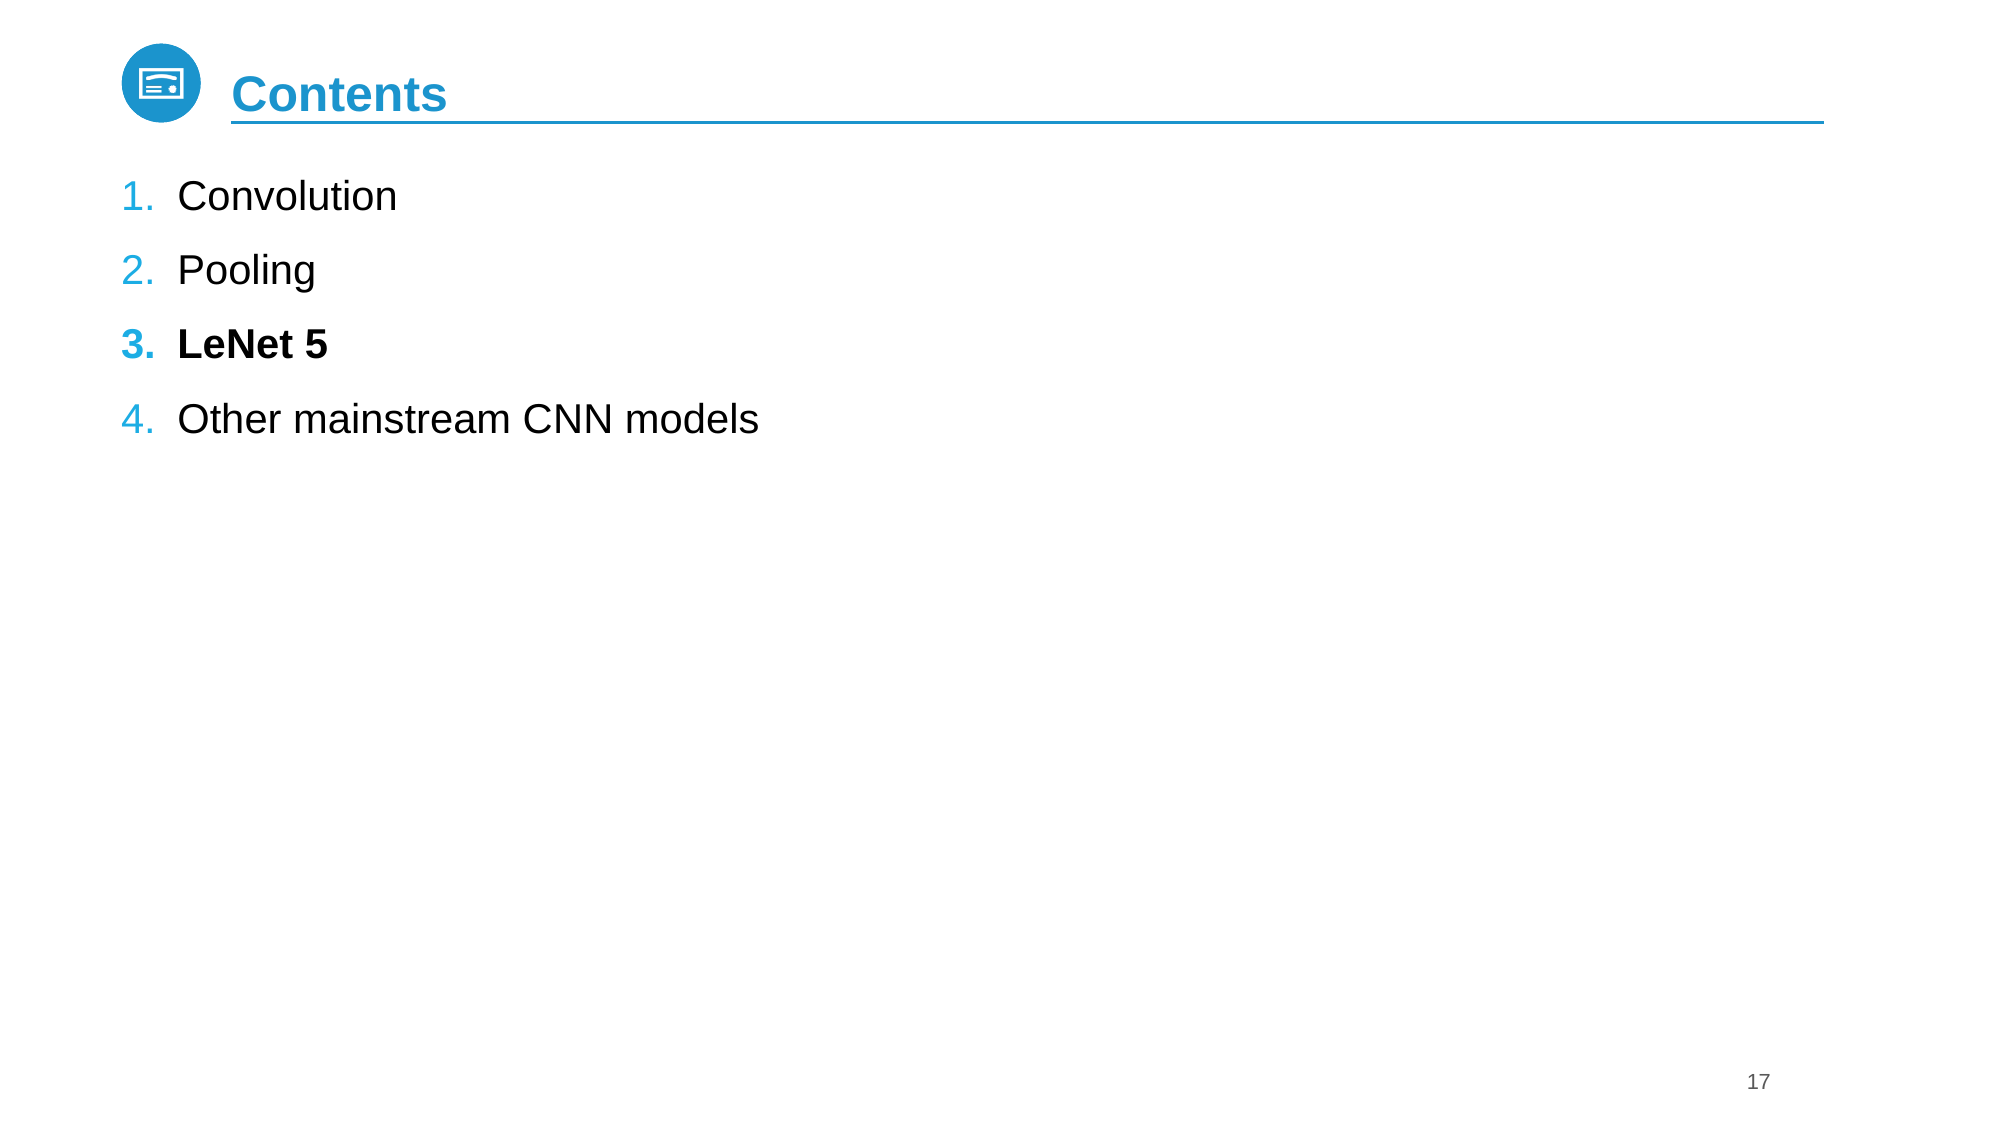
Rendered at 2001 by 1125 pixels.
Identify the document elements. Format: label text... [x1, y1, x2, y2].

title Contents [231, 73, 1825, 122]
picture [134, 56, 188, 110]
list Convolution Pooling LeNet 5 Other mainstream CNN models [106, 167, 1825, 1035]
